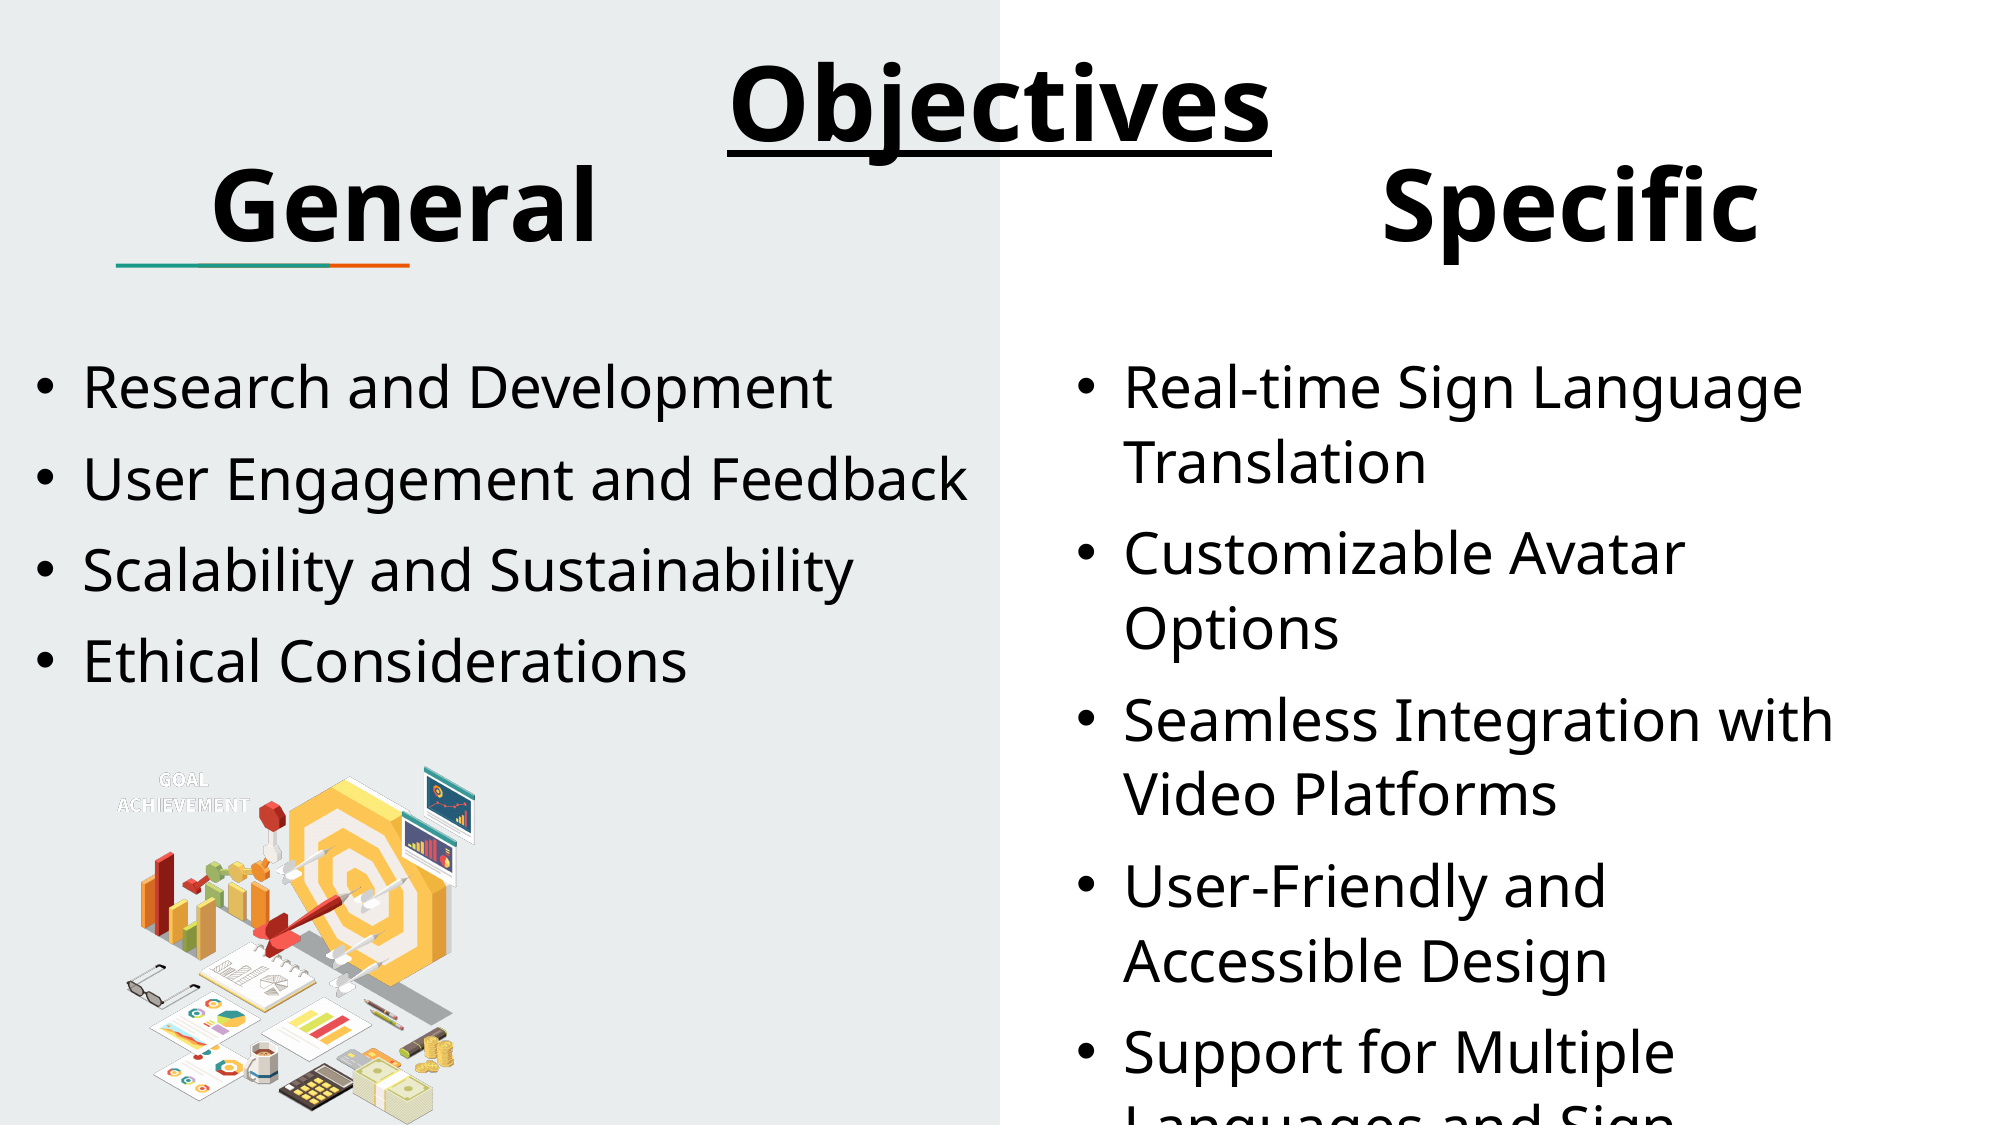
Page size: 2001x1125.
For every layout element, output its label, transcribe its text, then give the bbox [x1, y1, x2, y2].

text_box Objectives [712, 30, 1288, 170]
text_box General [194, 133, 616, 269]
text_box Specific [1366, 133, 1777, 269]
text_box Real-time Sign Language Translation Customizable Avatar Options Seamless Integration with Video Platforms User-Friendly and Accessible Design Support for Multiple Languages and Sign Languages [1062, 337, 1883, 1125]
text_box Research and Development User Engagement and Feedback Scalability and Sustainability Ethical Considerations [21, 337, 984, 789]
picture [116, 765, 475, 1125]
